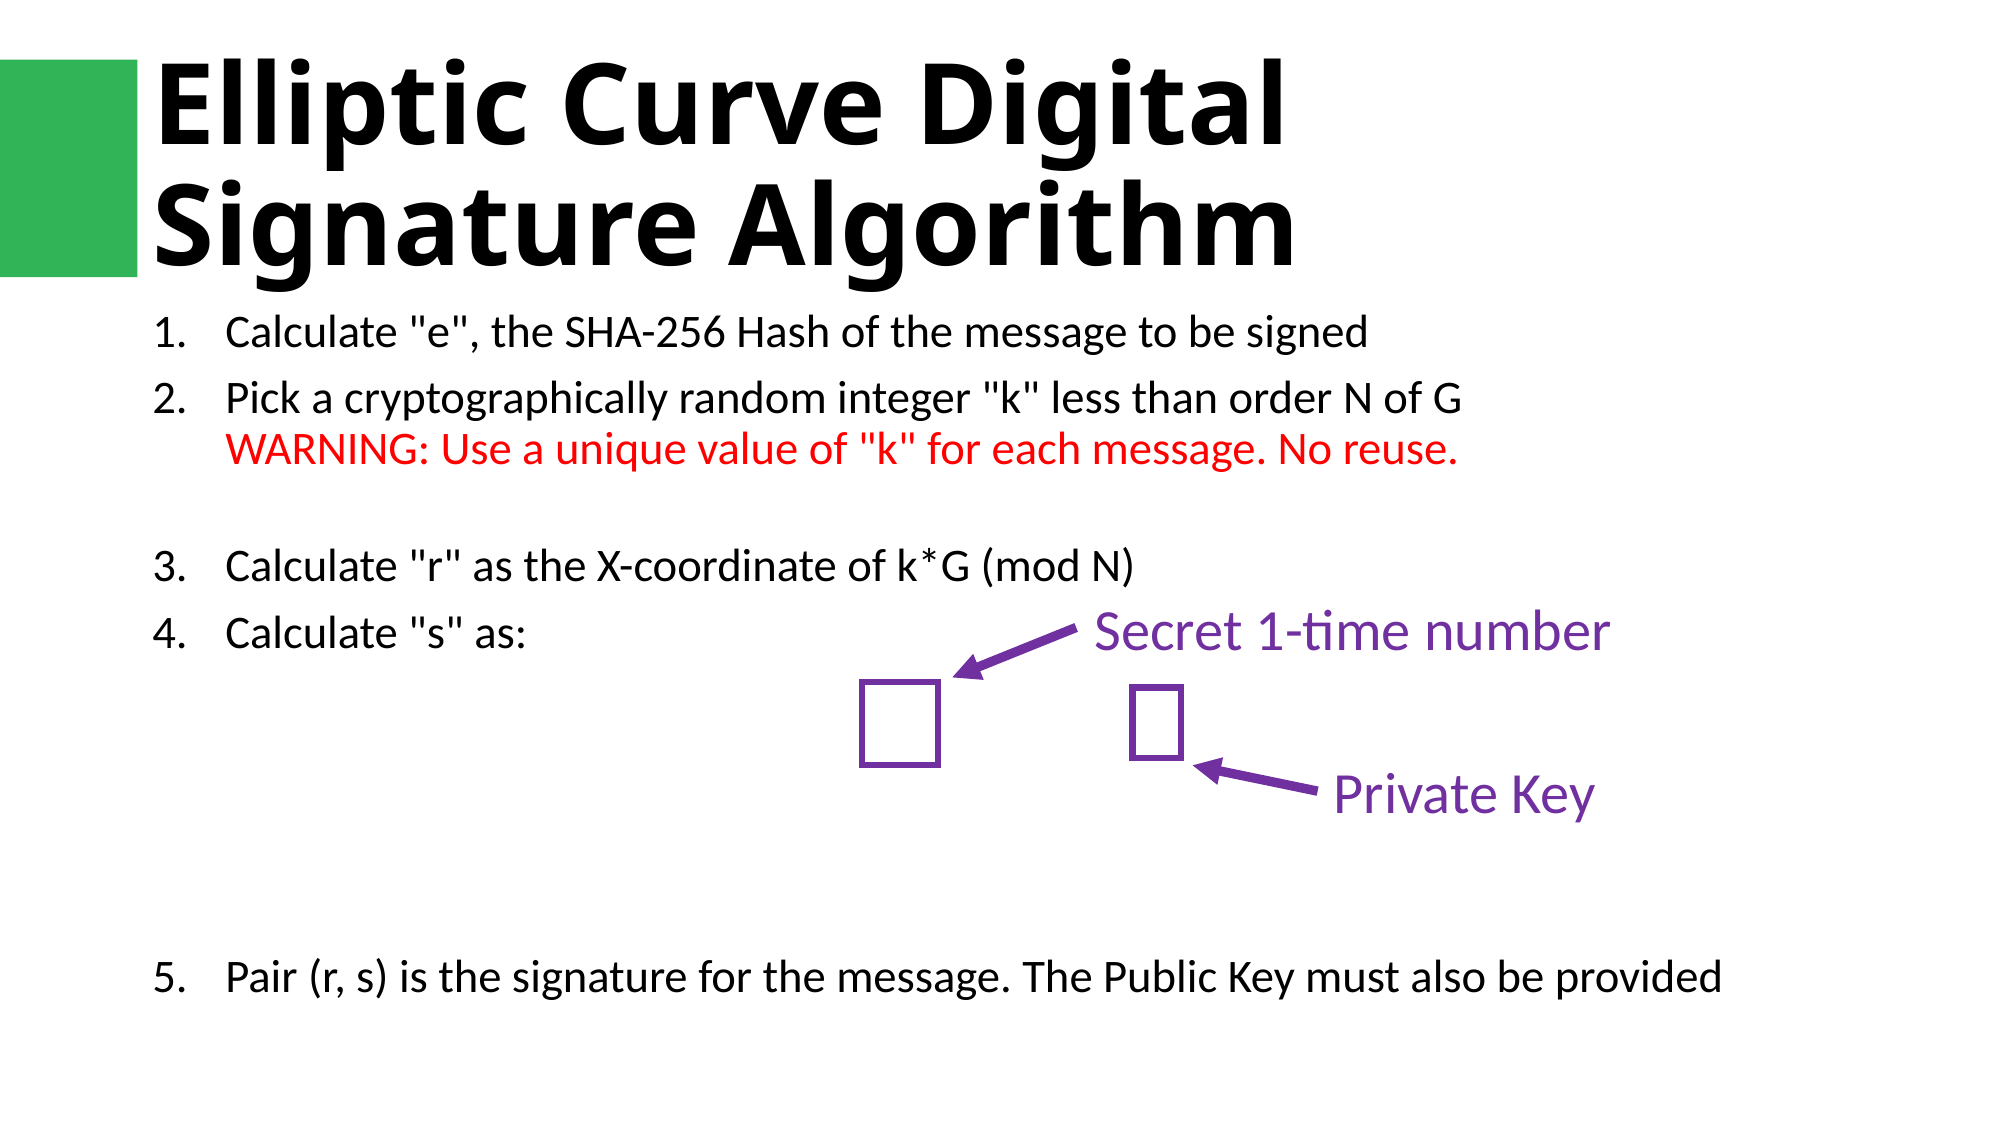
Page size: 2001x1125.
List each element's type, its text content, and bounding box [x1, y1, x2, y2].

title Elliptic Curve Digital Signature Algorithm [137, 59, 1863, 278]
text_box Private Key [1319, 748, 1611, 833]
text_box [1131, 686, 1182, 759]
text_box [861, 681, 939, 766]
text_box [1192, 765, 1318, 792]
text_box Secret 1-time number [1079, 584, 1627, 670]
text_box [952, 627, 1077, 678]
